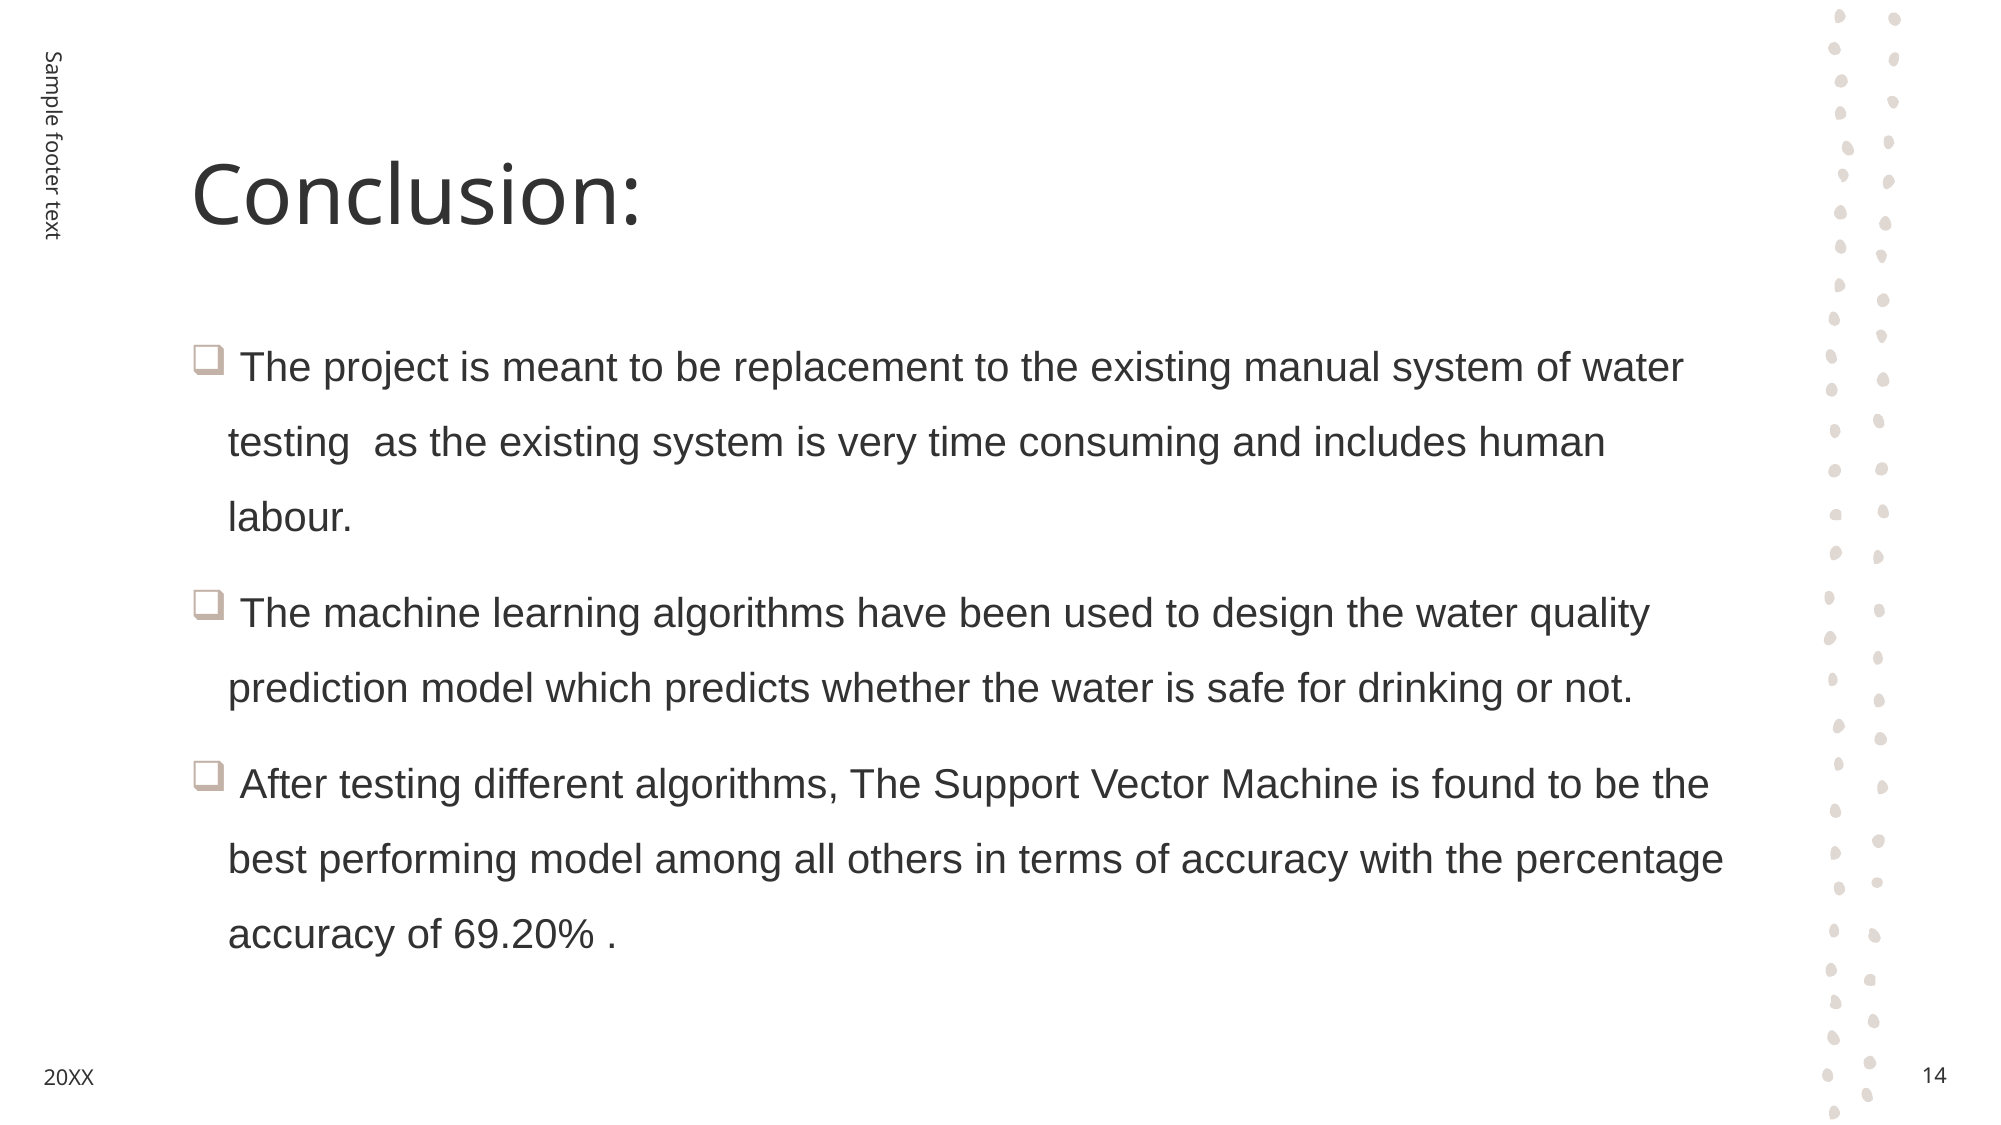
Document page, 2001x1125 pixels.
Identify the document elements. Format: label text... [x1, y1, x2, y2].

slide_number 14 [1879, 1046, 1962, 1107]
slide_number 20XX [28, 1046, 496, 1107]
footer Sample footer text [19, 36, 88, 719]
title Conclusion: [175, 82, 1756, 300]
list The project is meant to be replacement to the existing manual system of water testing as the existing system is very time consuming and includes human labour. The machine learning algorithms have been used to design the water quality prediction model which predicts whether the water is safe for drinking or not. After testing different algorithms, The Support Vector Machine is found to be the best performing model among all others in terms of accuracy with the percentage accuracy of 69.20% . [175, 307, 1756, 1022]
